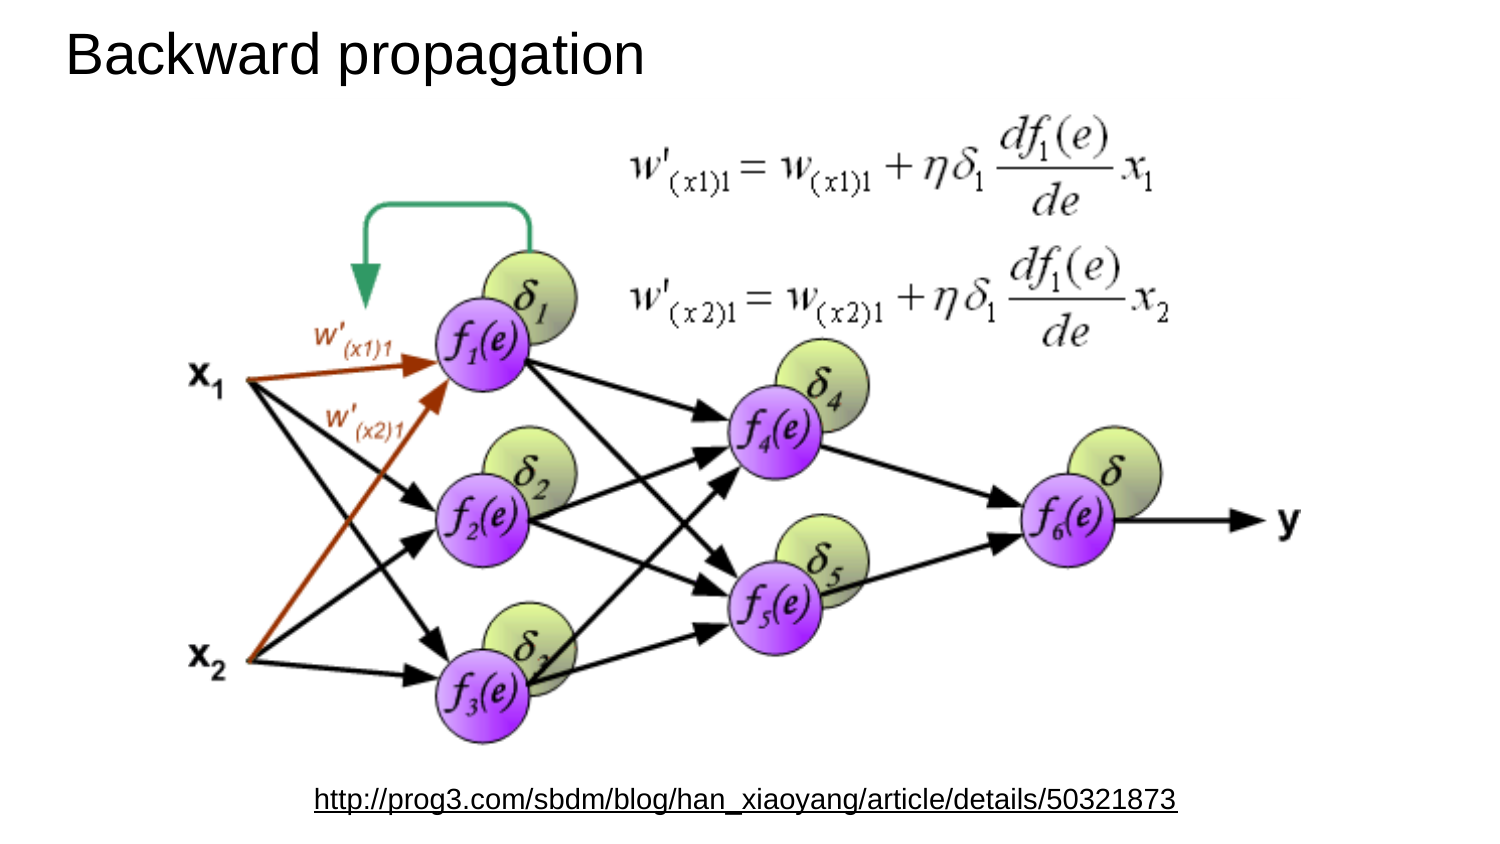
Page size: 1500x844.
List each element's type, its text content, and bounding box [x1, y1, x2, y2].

picture [188, 97, 1302, 778]
text_box http://prog3.com/sbdm/blog/han_xiaoyang/article/details/50321873 [0, 765, 1500, 844]
title Backward propagation [51, 0, 1449, 103]
